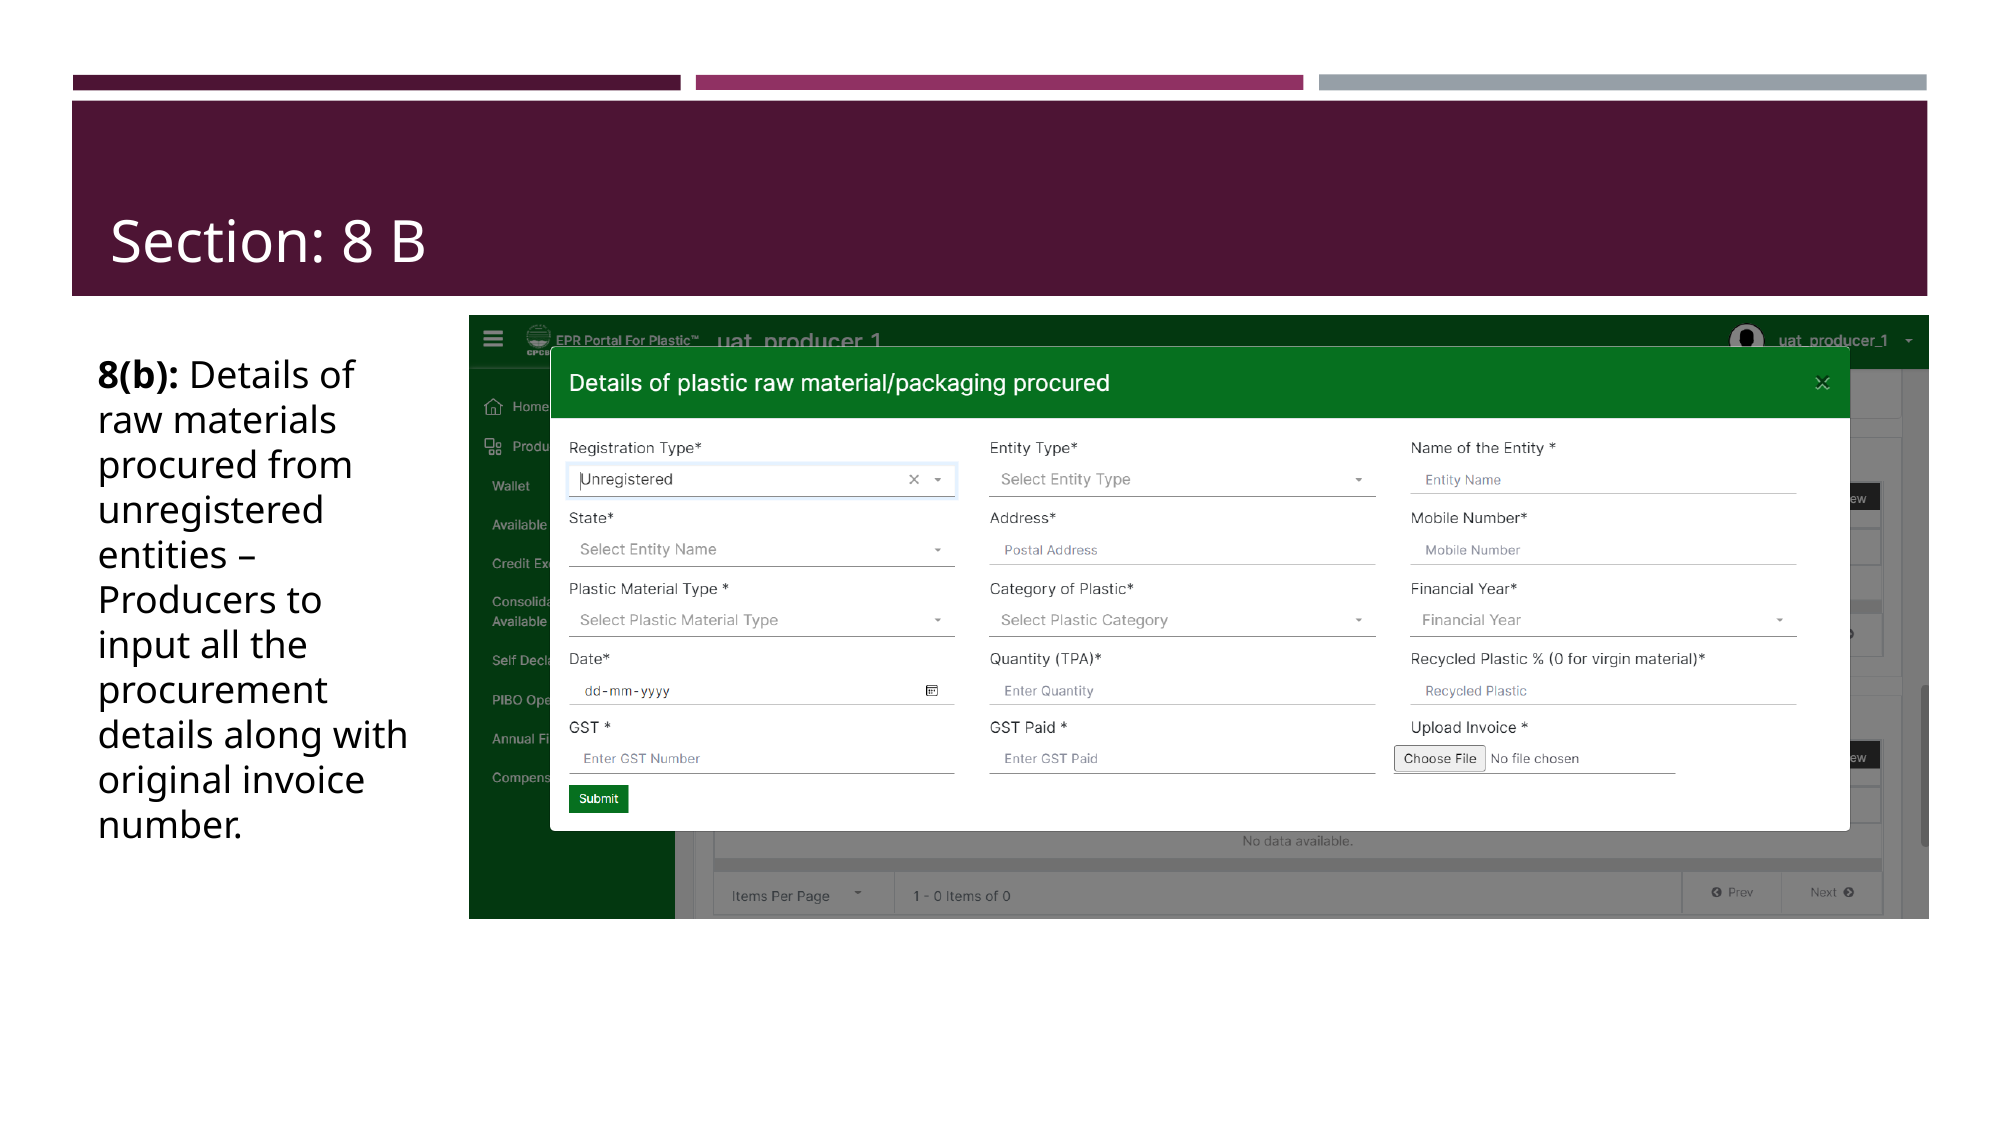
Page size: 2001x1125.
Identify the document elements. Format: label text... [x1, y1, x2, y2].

title Section: 8 B [95, 115, 1905, 282]
text_box 8(b): Details of raw materials procured from unregistered entities – Producers to input all the procurement details along with original invoice number. [82, 343, 440, 854]
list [468, 315, 1929, 920]
